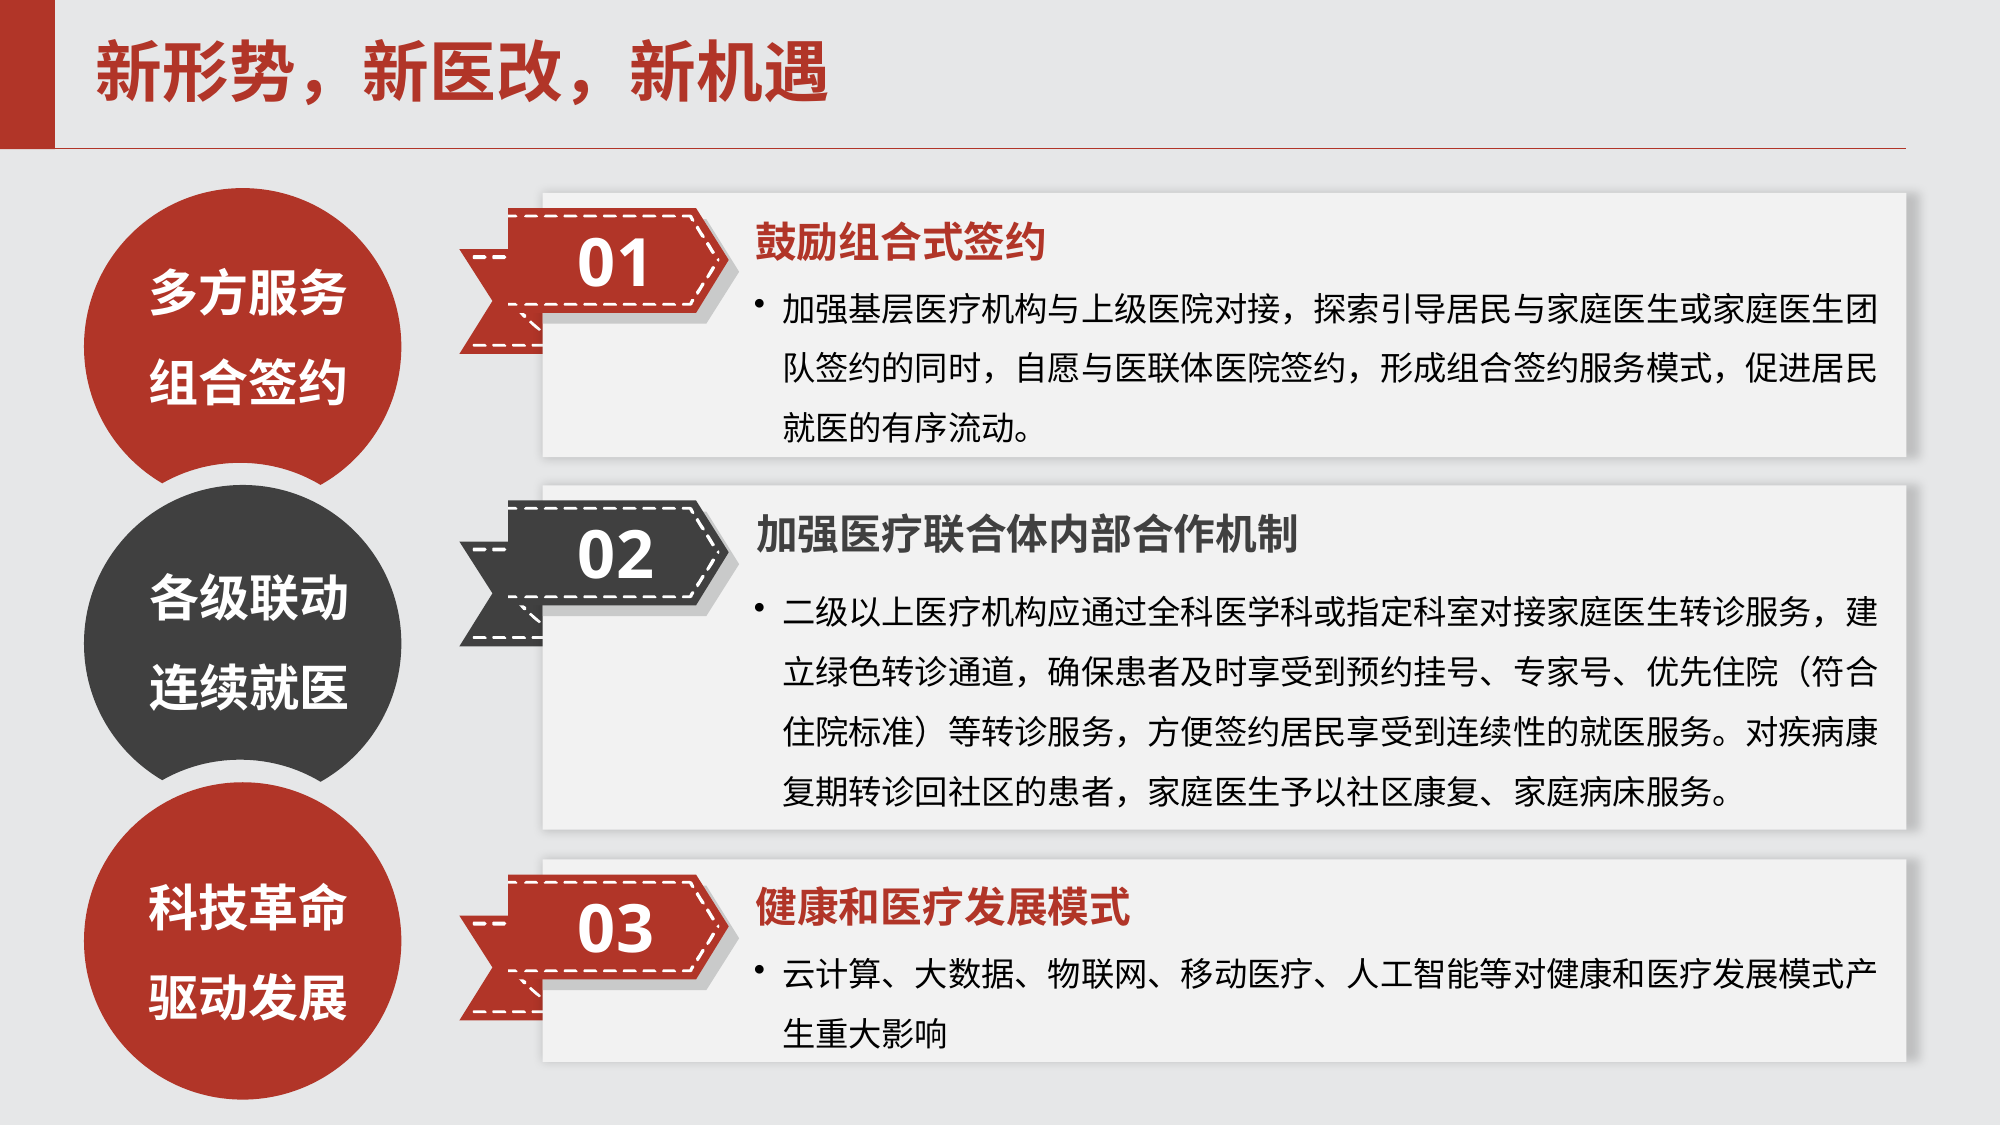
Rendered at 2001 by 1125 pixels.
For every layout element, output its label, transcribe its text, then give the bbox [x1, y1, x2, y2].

title 新形势，新医改，新机遇 [80, 23, 1888, 126]
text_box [0, 485, 699, 803]
text_box 多方服务 组合签约 [91, 224, 407, 419]
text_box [459, 859, 1907, 1063]
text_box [459, 192, 1907, 458]
text_box 科技革命 驱动发展 [90, 838, 406, 1034]
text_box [459, 485, 1907, 830]
